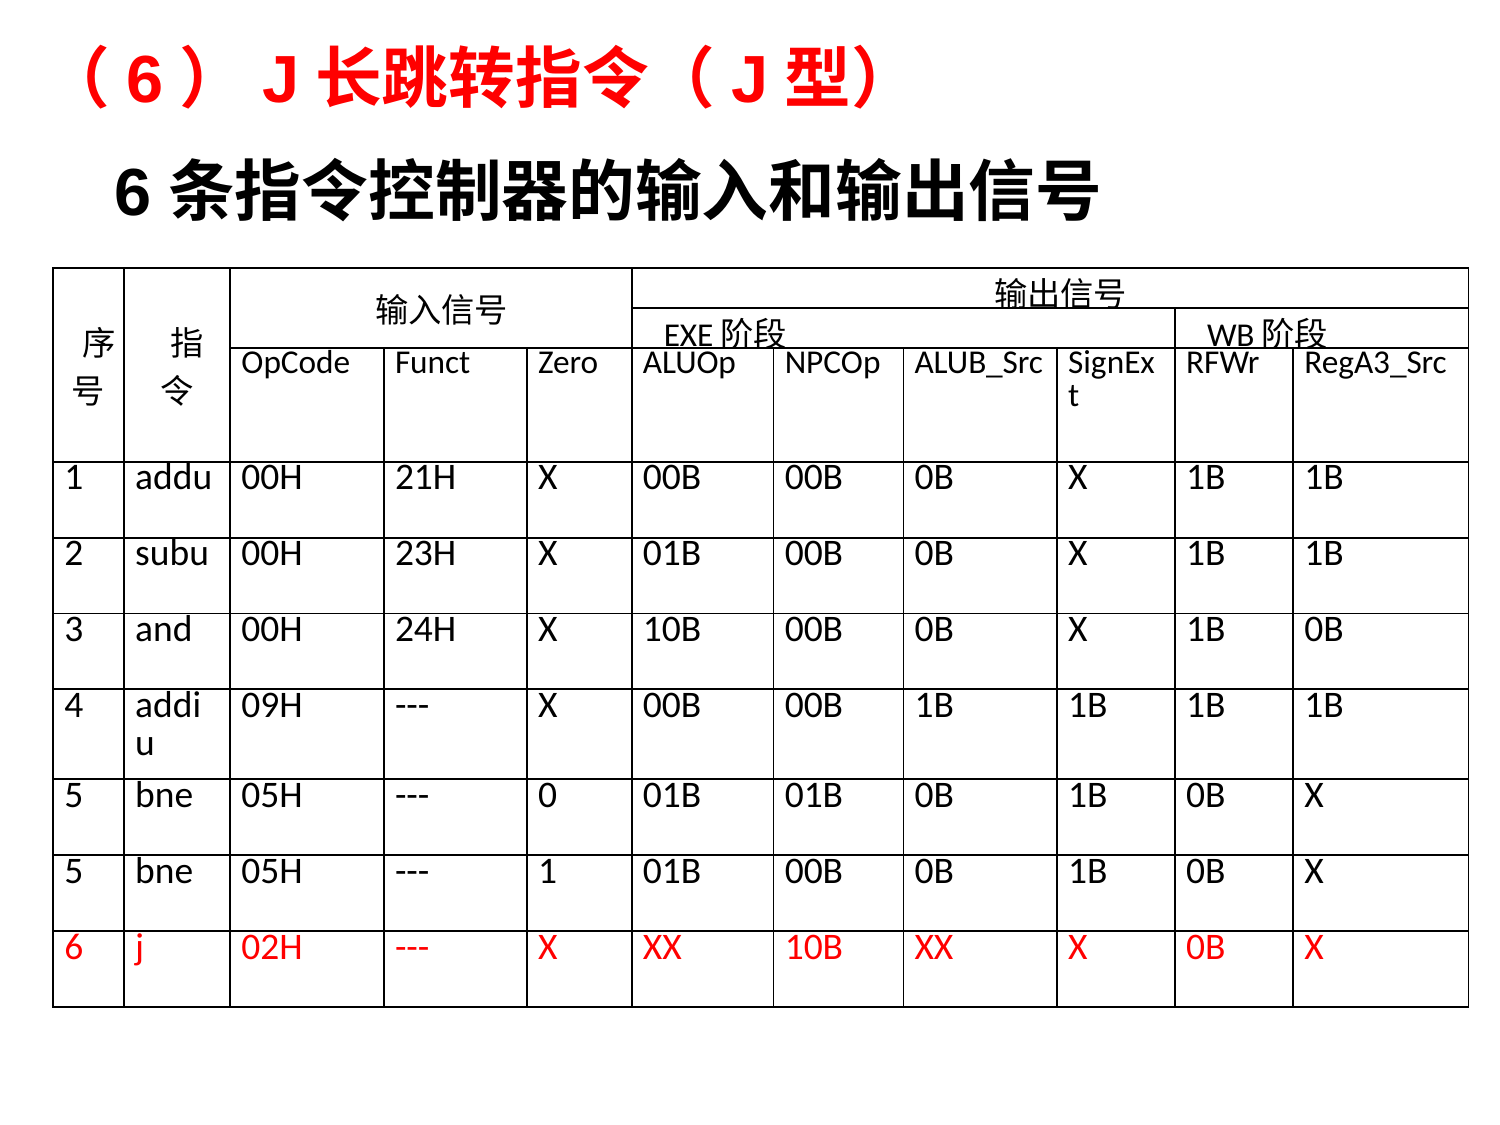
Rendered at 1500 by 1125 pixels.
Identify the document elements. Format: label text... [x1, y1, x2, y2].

table_cell 02H [231, 932, 383, 1006]
table_cell bne [125, 780, 229, 854]
table_cell RegA3_Src [1294, 349, 1468, 461]
table_cell 00B [774, 856, 903, 930]
table_cell 5 [54, 780, 123, 854]
table_cell 00H [231, 614, 383, 688]
table_cell X [528, 614, 631, 688]
table_cell --- [385, 690, 526, 778]
table_cell 00H [231, 539, 383, 613]
text_box 6条指令控制器的输入和输出信号 [100, 141, 1133, 236]
table_cell addiu [125, 690, 229, 778]
title （6）J长跳转指令（J型） [28, 16, 1469, 137]
table_cell 6 [54, 932, 123, 1006]
table_cell WB阶段 [1176, 309, 1468, 347]
table_cell addu [125, 463, 229, 537]
table_cell 0B [904, 463, 1056, 537]
table_cell 05H [231, 856, 383, 930]
table_cell X [528, 463, 631, 537]
table_cell RFWr [1176, 349, 1292, 461]
table_cell subu [125, 539, 229, 613]
table_cell 2 [54, 539, 123, 613]
table_cell 10B [774, 932, 903, 1006]
table_cell X [528, 539, 631, 613]
table_cell 0B [904, 780, 1056, 854]
table_cell X [528, 932, 631, 1006]
table_cell OpCode [231, 349, 383, 461]
table_cell 0B [1176, 780, 1292, 854]
table_cell 01B [774, 780, 903, 854]
table_cell X [1058, 932, 1174, 1006]
table_cell 00B [774, 690, 903, 778]
table_cell 1B [1176, 614, 1292, 688]
table_header 指令 [125, 269, 229, 461]
table_cell 10B [633, 614, 773, 688]
table_cell 00H [231, 463, 383, 537]
table_cell 05H [231, 780, 383, 854]
table_cell 5 [54, 856, 123, 930]
table_cell 1B [1176, 539, 1292, 613]
table_cell --- [385, 780, 526, 854]
table_cell X [1294, 932, 1468, 1006]
table_cell and [125, 614, 229, 688]
table_cell Zero [528, 349, 631, 461]
table_cell 00B [774, 539, 903, 613]
table_cell 0B [904, 614, 1056, 688]
table_header 序号 [54, 269, 123, 461]
table_cell 1 [528, 856, 631, 930]
table_cell X [1058, 614, 1174, 688]
table_header 输出信号 [633, 269, 1468, 307]
table_cell bne [125, 856, 229, 930]
table_cell 0B [1294, 614, 1468, 688]
table_cell --- [385, 856, 526, 930]
table_cell 09H [231, 690, 383, 778]
table_cell 21H [385, 463, 526, 537]
table_cell j [125, 932, 229, 1006]
table_cell 1B [904, 690, 1056, 778]
table_cell Funct [385, 349, 526, 461]
table_cell 00B [633, 463, 773, 537]
table_cell 0B [904, 856, 1056, 930]
table_cell SignExt [1058, 349, 1174, 461]
table_cell 00B [774, 614, 903, 688]
table_cell 1B [1176, 463, 1292, 537]
table_cell --- [385, 932, 526, 1006]
table_cell 1 [54, 463, 123, 537]
table_cell X [1058, 539, 1174, 613]
table_cell XX [633, 932, 773, 1006]
table_cell 1B [1058, 856, 1174, 930]
table_cell 3 [54, 614, 123, 688]
table_cell XX [904, 932, 1056, 1006]
table_cell 1B [1294, 539, 1468, 613]
table_cell 1B [1058, 690, 1174, 778]
table_cell X [1294, 780, 1468, 854]
table_cell X [1294, 856, 1468, 930]
table_cell EXE阶段 [633, 309, 1174, 347]
table_cell 0B [1176, 856, 1292, 930]
table_cell ALUB_Src [904, 349, 1056, 461]
table_header 输入信号 [231, 269, 631, 347]
table_cell 23H [385, 539, 526, 613]
table_cell 0B [1176, 932, 1292, 1006]
table_cell X [528, 690, 631, 778]
table_cell 4 [54, 690, 123, 778]
table_cell NPCOp [774, 349, 903, 461]
table_cell 1B [1294, 463, 1468, 537]
table_cell 1B [1058, 780, 1174, 854]
table_cell 1B [1176, 690, 1292, 778]
table_cell 01B [633, 539, 773, 613]
table_cell 24H [385, 614, 526, 688]
table_cell 01B [633, 780, 773, 854]
table_cell ALUOp [633, 349, 773, 461]
table_cell X [1058, 463, 1174, 537]
table_cell 1B [1294, 690, 1468, 778]
table_cell 00B [774, 463, 903, 537]
table_cell 01B [633, 856, 773, 930]
table_cell 0B [904, 539, 1056, 613]
table_cell 0 [528, 780, 631, 854]
table_cell 00B [633, 690, 773, 778]
